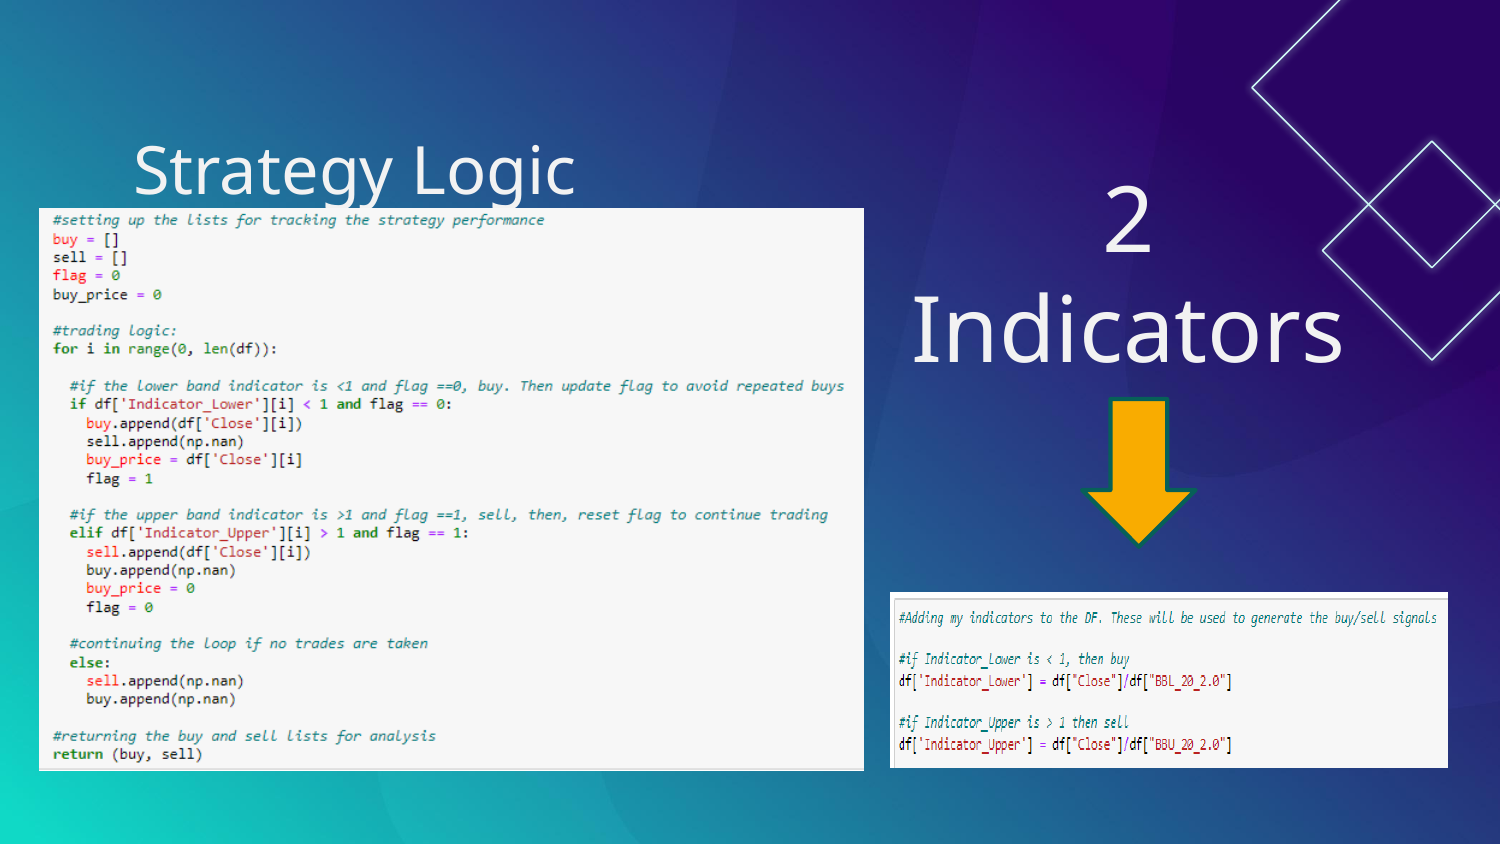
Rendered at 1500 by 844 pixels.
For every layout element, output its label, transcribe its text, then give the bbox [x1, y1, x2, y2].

text_box [1080, 396, 1198, 549]
picture [1273, 0, 1500, 197]
picture [0, 0, 1500, 844]
picture [1377, 149, 1488, 260]
picture [1366, 213, 1500, 353]
title Strategy Logic [118, 72, 1382, 167]
text_box 2 Indicators [890, 153, 1366, 388]
